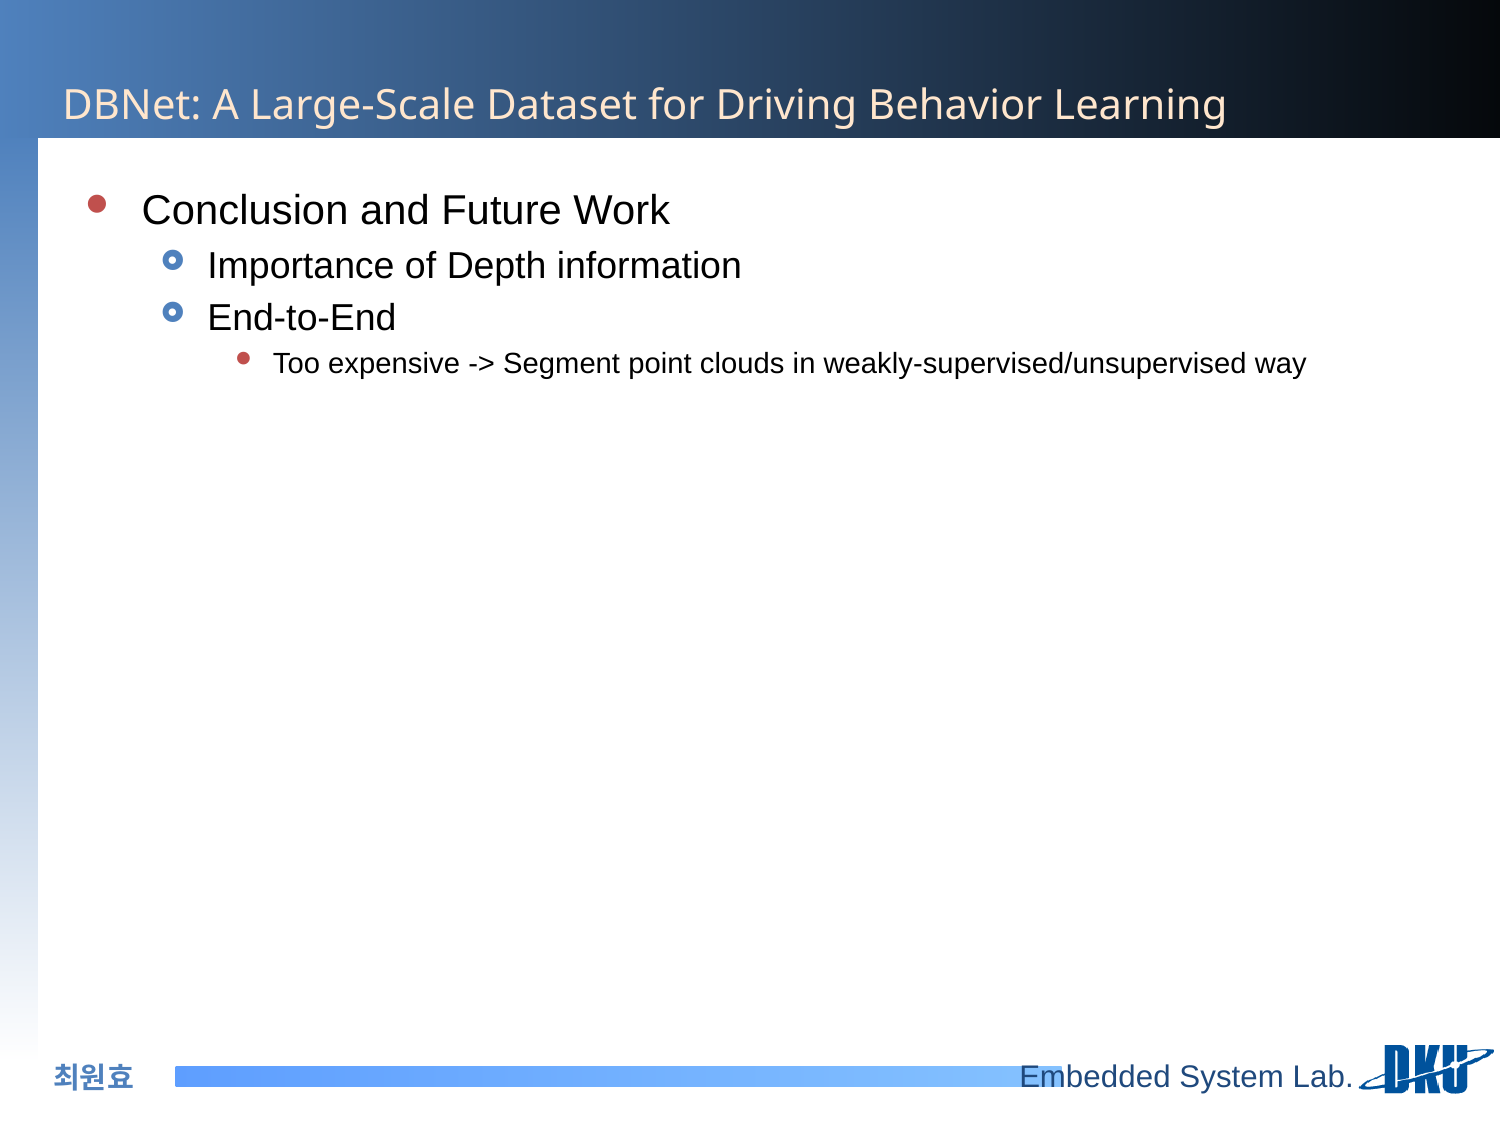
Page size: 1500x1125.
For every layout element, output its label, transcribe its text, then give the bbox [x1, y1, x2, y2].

list Conclusion and Future Work Importance of Depth information End-to-End Too expensive -> Segment point clouds in weakly-supervised/unsupervised way [70, 175, 1454, 1032]
picture [1353, 1035, 1500, 1102]
title DBNet: A Large-Scale Dataset for Driving Behavior Learning [47, 23, 1454, 136]
